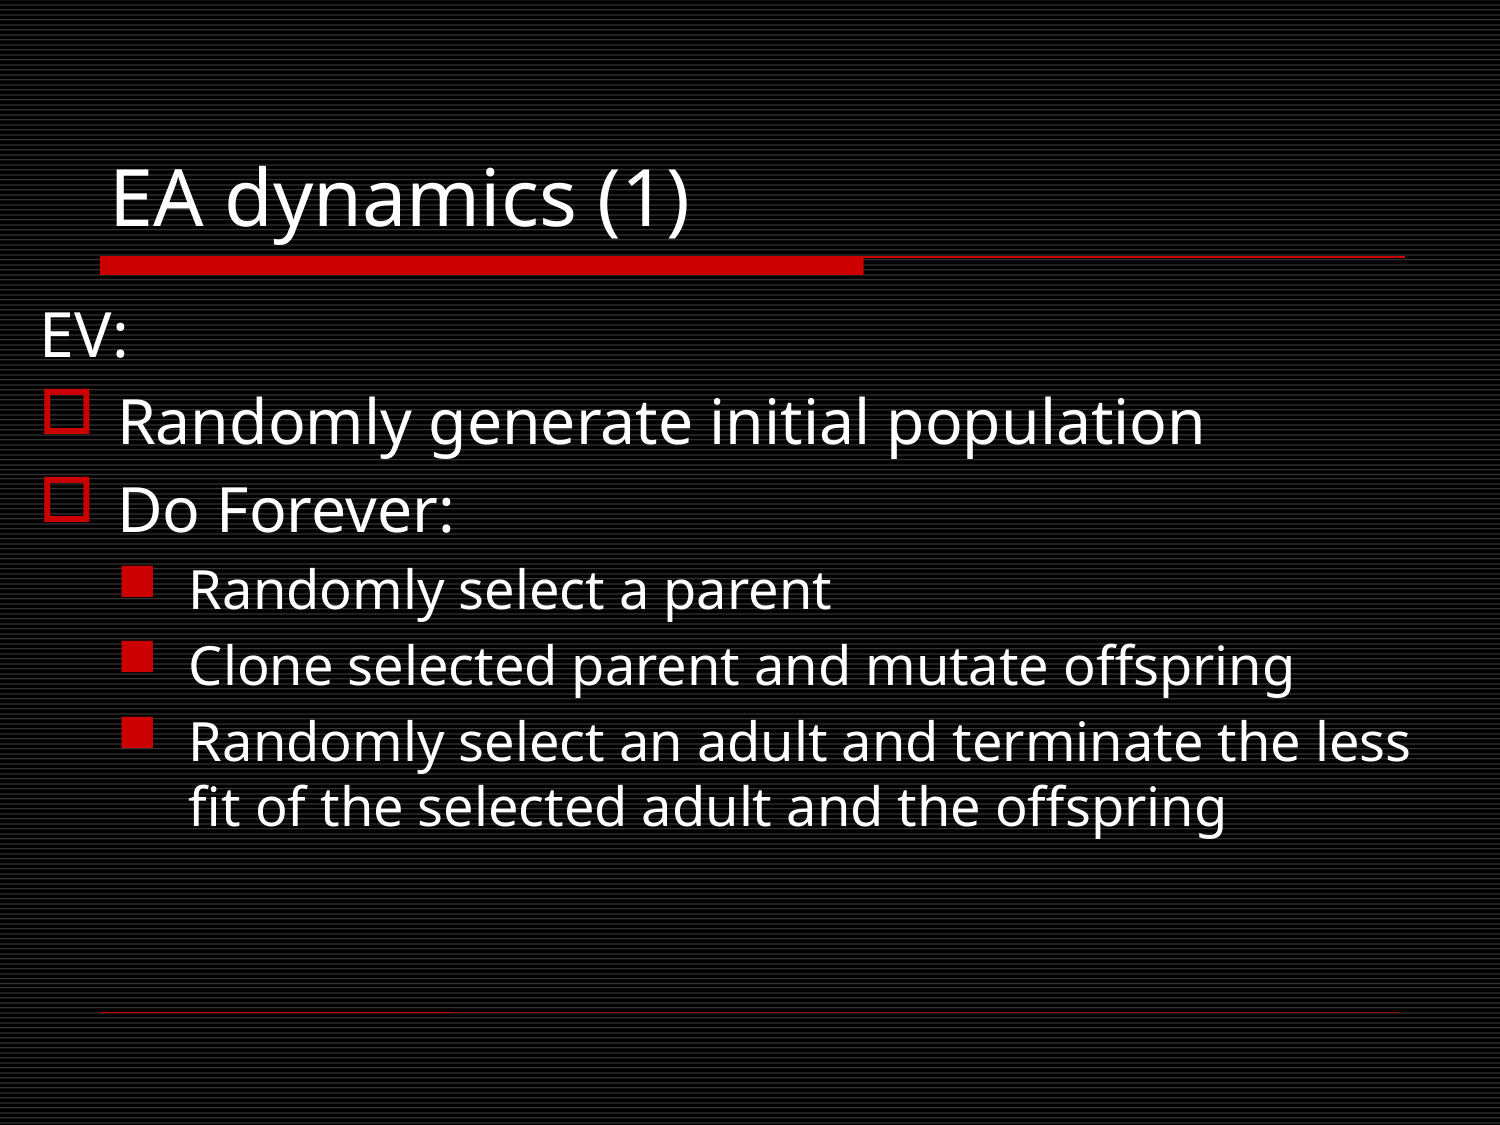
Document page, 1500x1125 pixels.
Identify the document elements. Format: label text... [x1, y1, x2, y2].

picture [0, 0, 1500, 1125]
title EA dynamics (1) [94, 50, 1407, 250]
list EV: Randomly generate initial population Do Forever: Randomly select a parent Clone selected parent and mutate offspring Randomly select an adult and terminate the less fit of the selected adult and the offspring [24, 287, 1463, 988]
